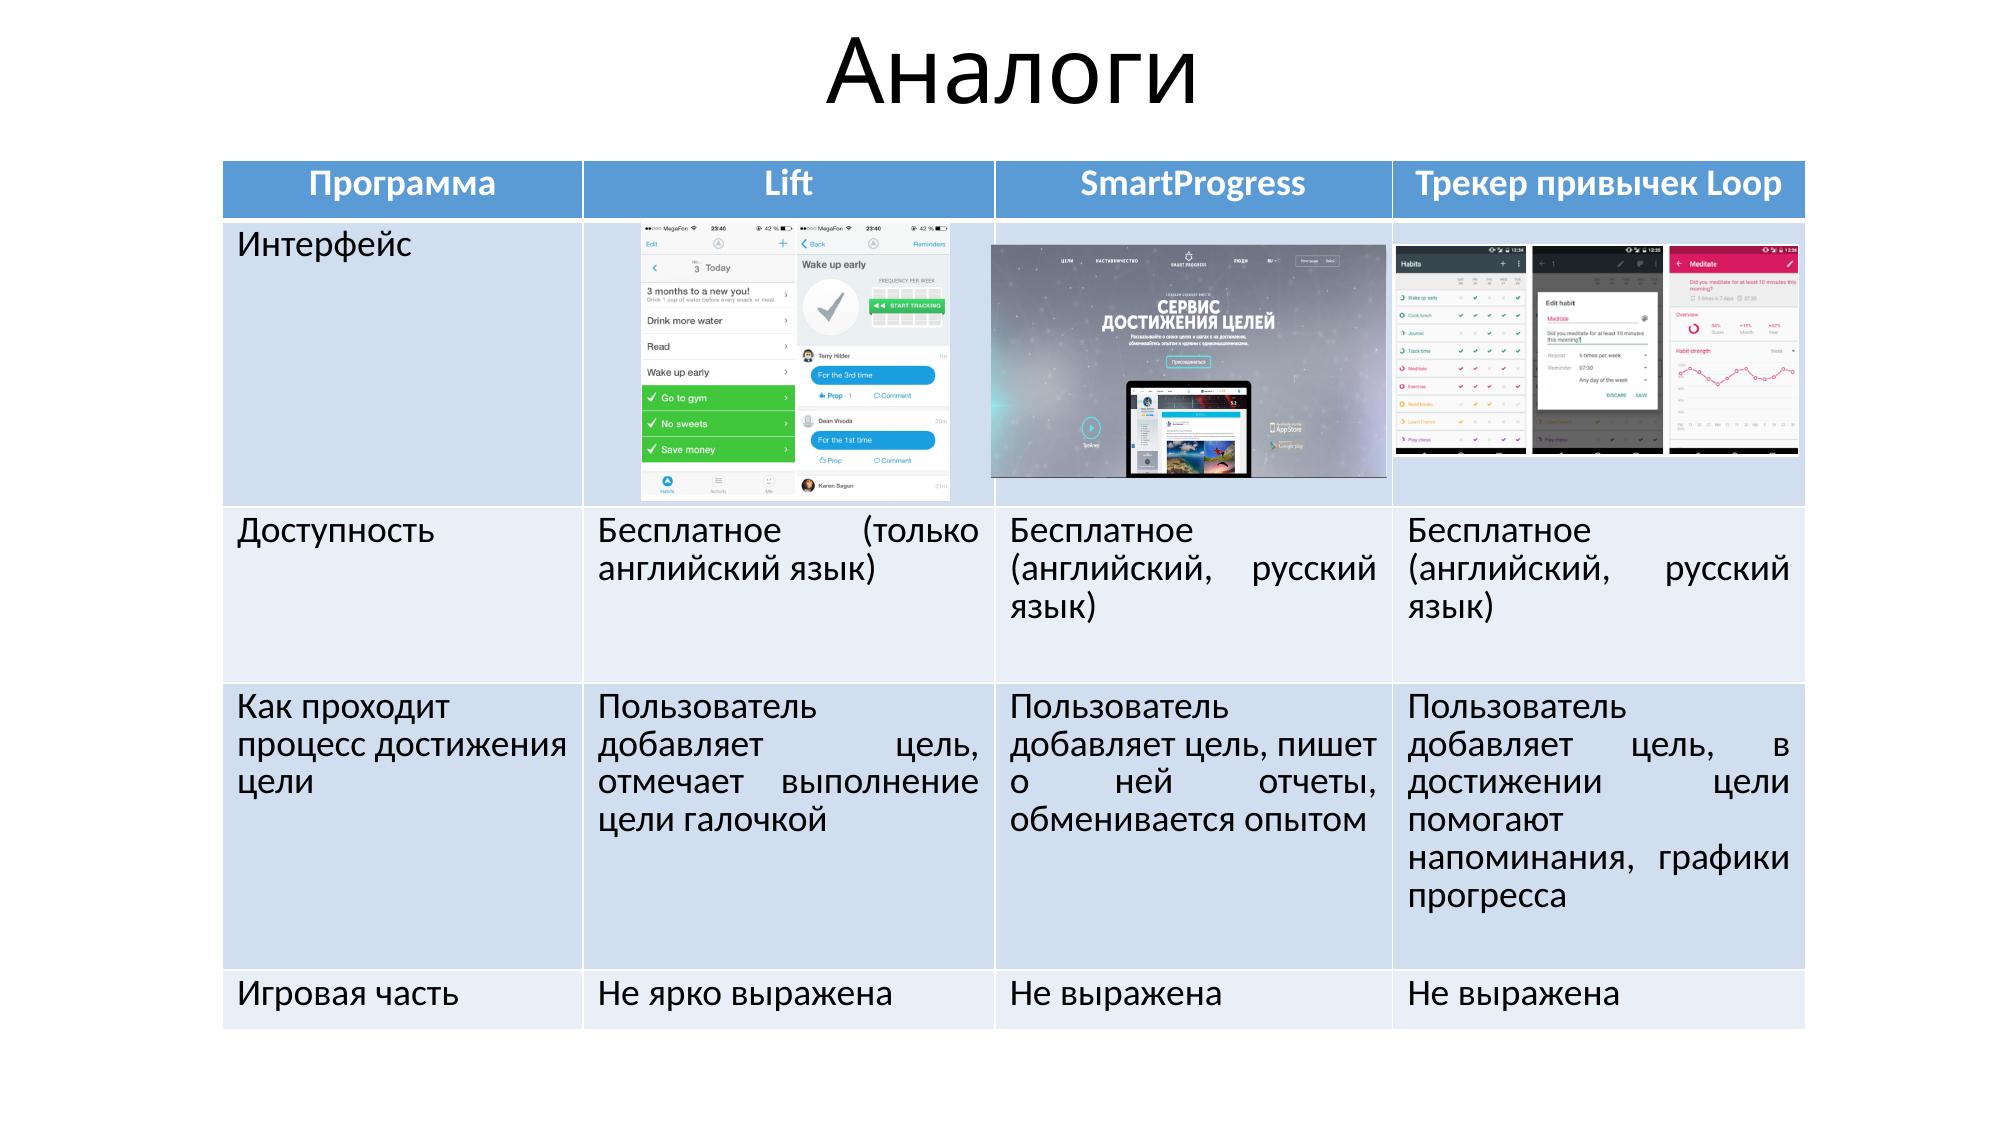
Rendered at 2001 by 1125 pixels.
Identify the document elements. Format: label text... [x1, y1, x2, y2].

table_cell Доступность [223, 508, 582, 682]
table_cell Пользователь добавляет цель, пишет о ней отчеты, обменивается опытом [996, 684, 1392, 969]
picture [991, 244, 1387, 478]
table_cell Бесплатное (только английский язык) [584, 508, 994, 682]
table_header Lift [584, 161, 994, 218]
table_header Трекер привычек Loop [1393, 161, 1805, 218]
table_cell [584, 223, 994, 506]
picture [641, 222, 950, 501]
table_cell Не выражена [1393, 971, 1805, 1029]
table_cell Не выражена [996, 971, 1392, 1029]
table_cell Игровая часть [223, 971, 582, 1029]
table_cell Как проходит процесс достижения цели [223, 684, 582, 969]
text_box Аналоги [811, 17, 1217, 132]
table_cell Пользователь добавляет цель, отмечает выполнение цели галочкой [584, 684, 994, 969]
table_cell Интерфейс [223, 223, 582, 506]
table_header Программа [223, 161, 582, 218]
table_header SmartProgress [996, 161, 1392, 218]
table_cell Пользователь добавляет цель, в достижении цели помогают напоминания, графики прогресса [1393, 684, 1805, 969]
table_cell [1393, 223, 1805, 506]
picture [1393, 244, 1799, 457]
table_cell [996, 223, 1392, 506]
table_cell Не ярко выражена [584, 971, 994, 1029]
table_cell Бесплатное (английский, русский язык) [996, 508, 1392, 682]
table_cell Бесплатное (английский, русский язык) [1393, 508, 1805, 682]
